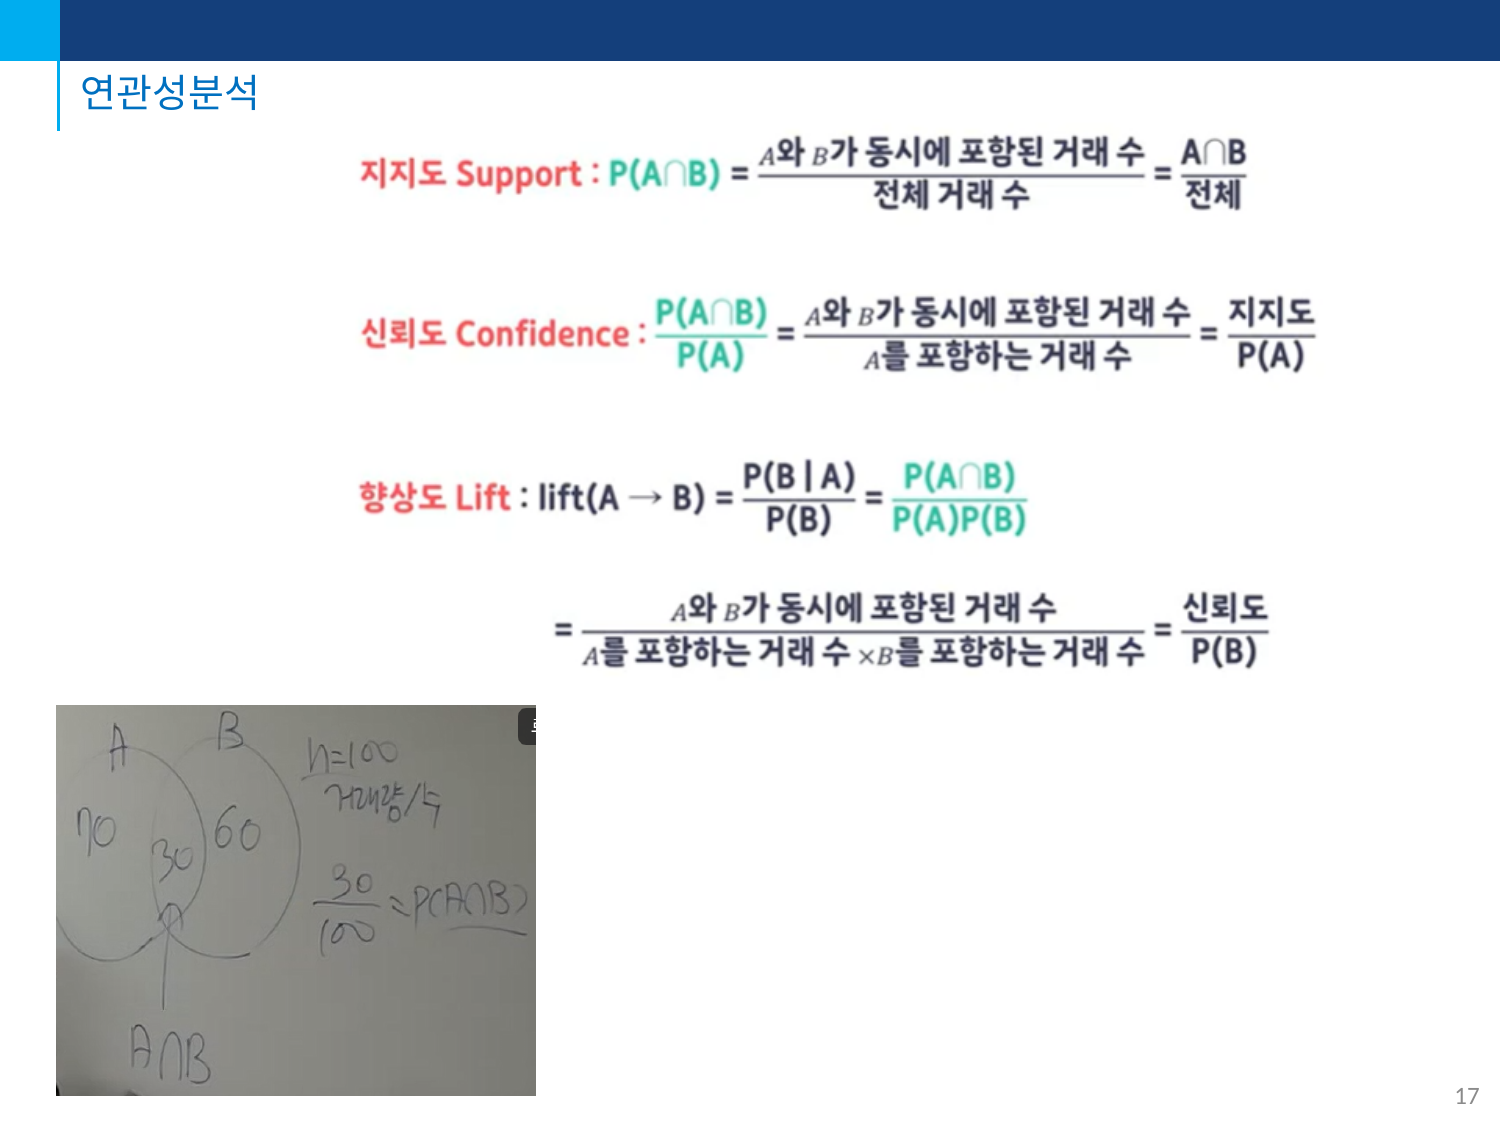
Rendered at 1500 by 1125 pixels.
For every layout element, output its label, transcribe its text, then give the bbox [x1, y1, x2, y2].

slide_number 17 [1435, 1065, 1499, 1125]
title 연관성분석 [65, 62, 1500, 129]
picture [328, 76, 1333, 688]
picture [56, 705, 536, 1096]
